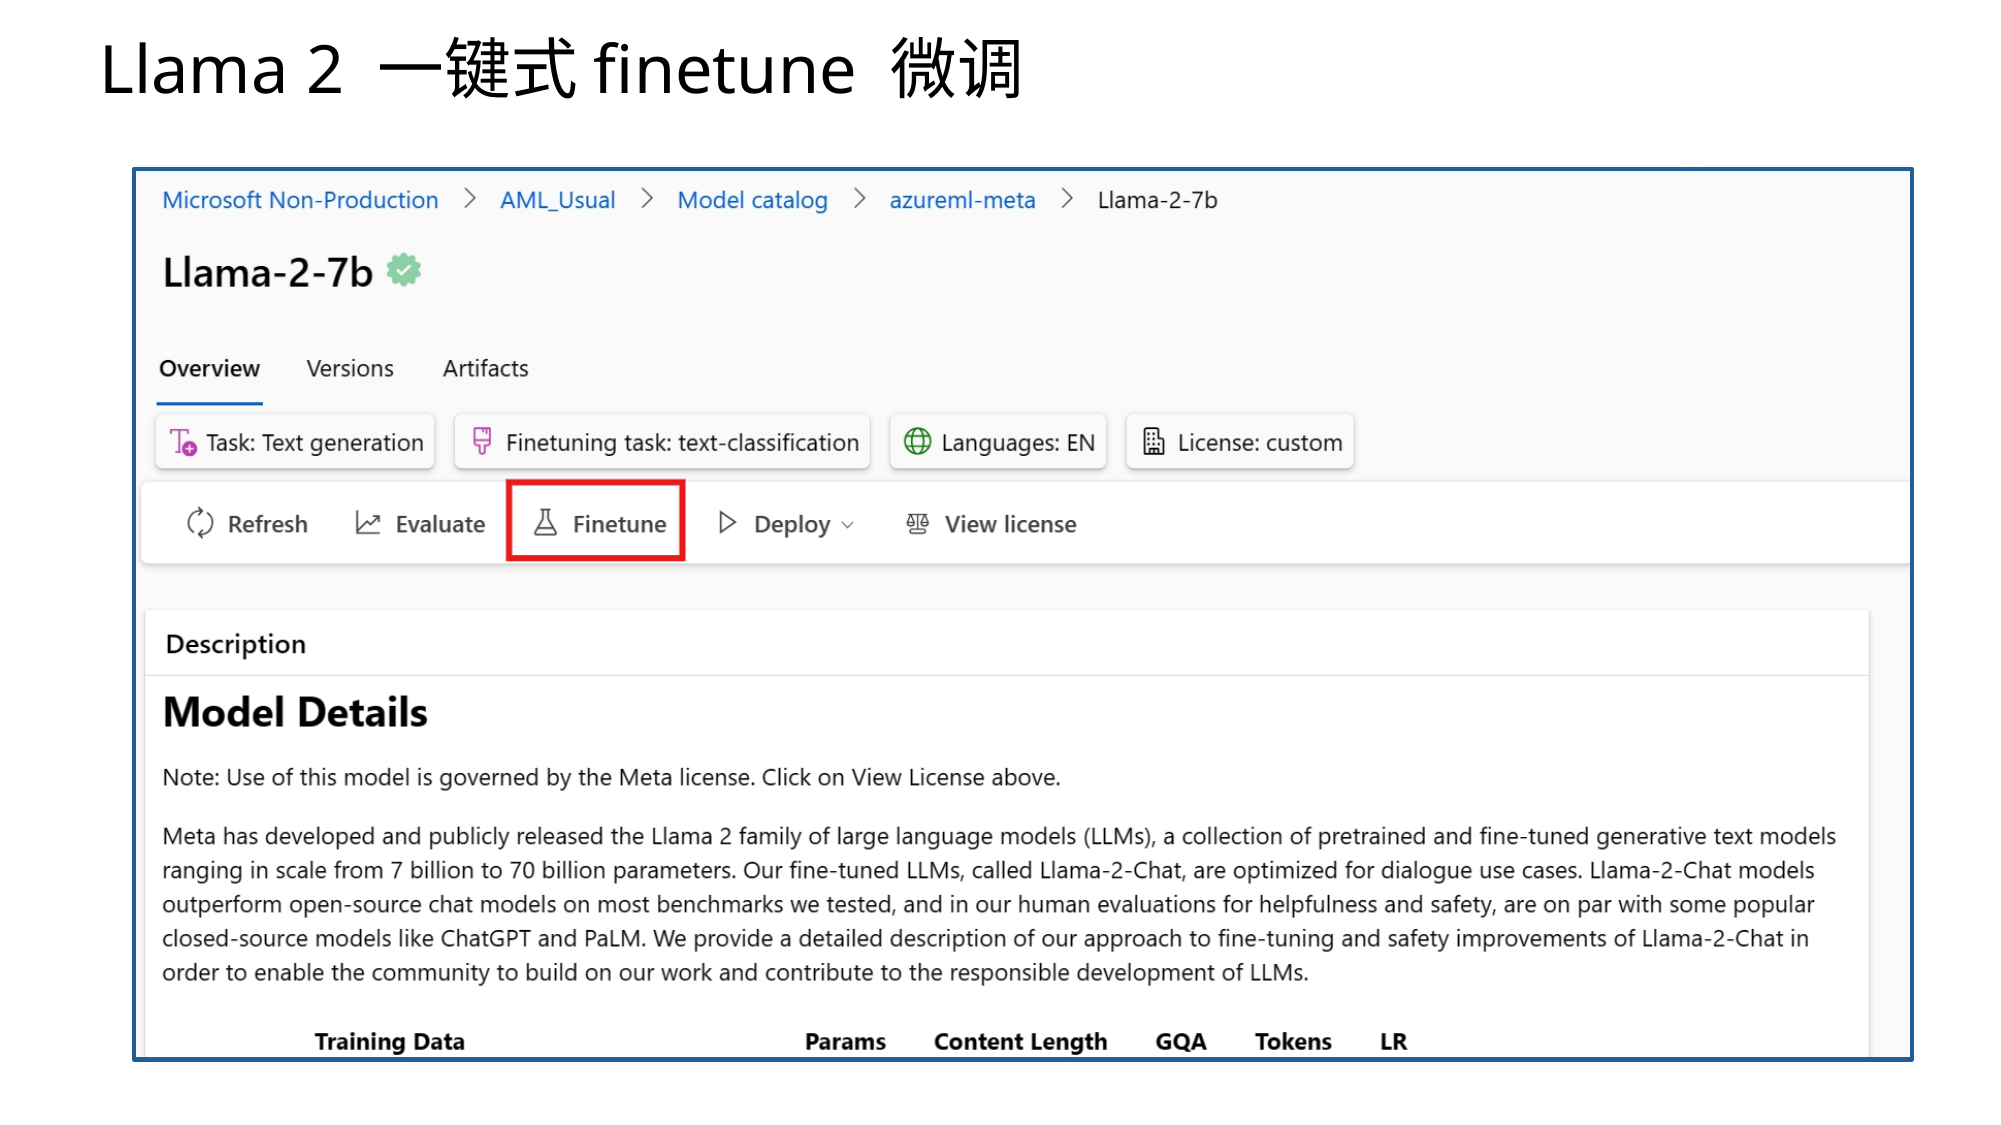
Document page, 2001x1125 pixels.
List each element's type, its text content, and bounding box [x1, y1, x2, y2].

text_box Llama 2 一键式finetune 微调 [84, 19, 1473, 115]
picture [135, 162, 1911, 1058]
